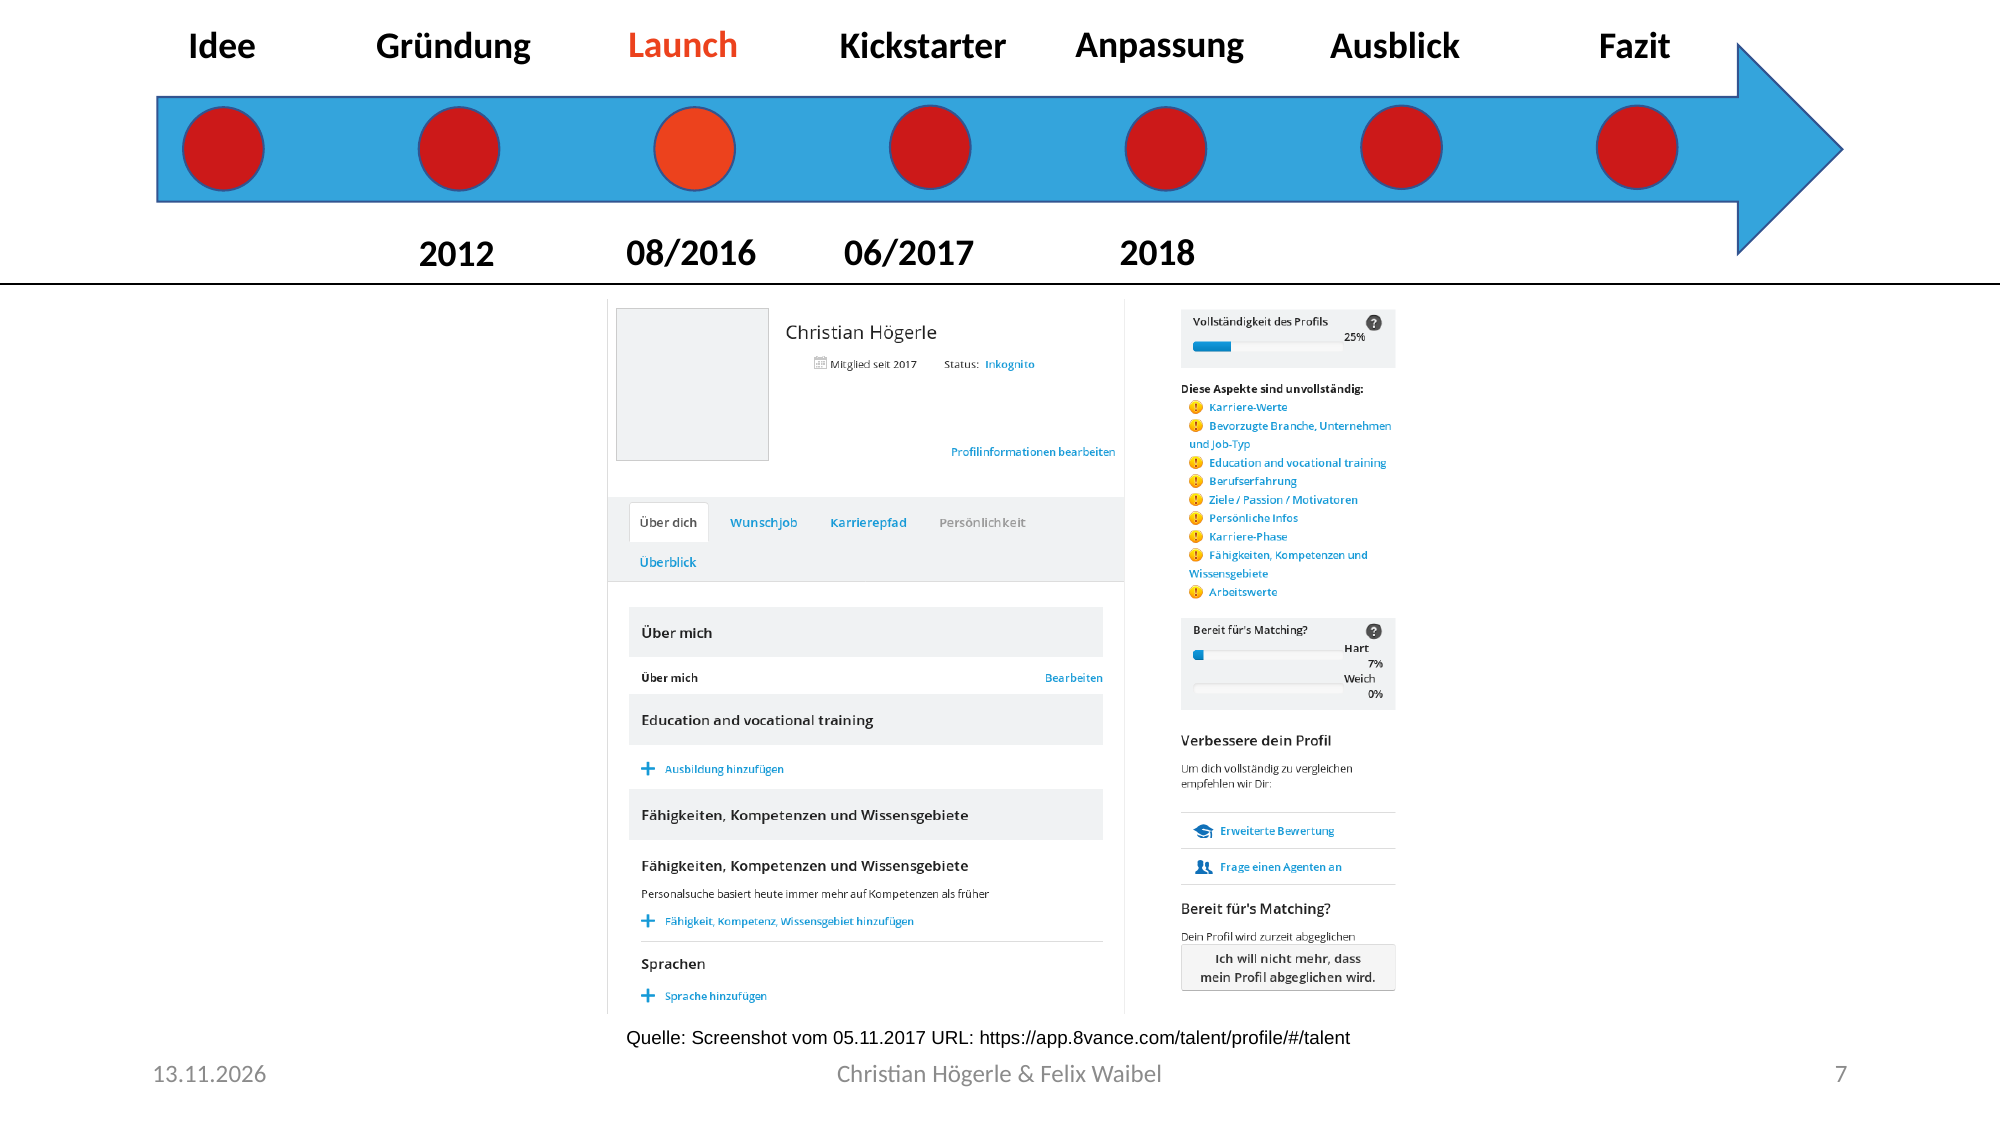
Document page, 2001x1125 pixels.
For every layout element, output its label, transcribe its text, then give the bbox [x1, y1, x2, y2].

slide_number 7 [1412, 1042, 1863, 1103]
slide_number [137, 1042, 588, 1103]
text_box Quelle: Screenshot vom 05.11.2017 URL: https://app.8vance.com/talent/profile/#/talent [611, 1018, 1382, 1056]
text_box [157, 12, 1843, 283]
footer Christian Högerle & Felix Waibel [662, 1056, 1338, 1103]
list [598, 299, 1401, 1014]
